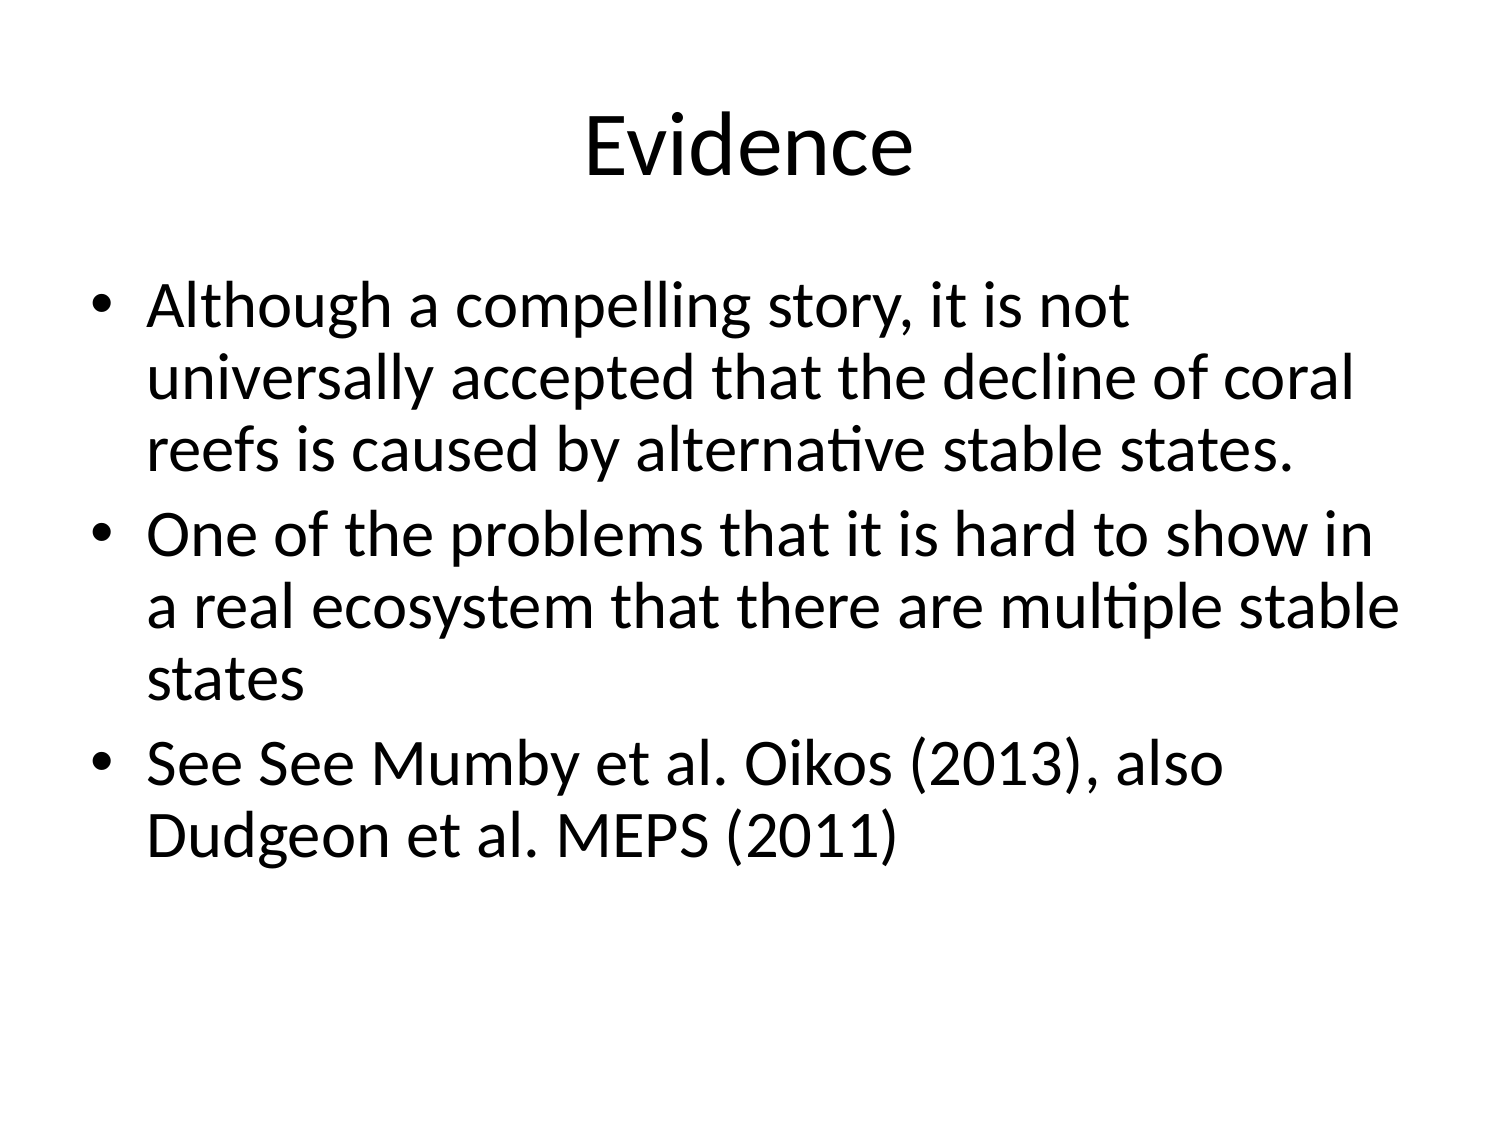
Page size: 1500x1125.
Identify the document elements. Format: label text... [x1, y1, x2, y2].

title Evidence [75, 45, 1425, 233]
list Although a compelling story, it is not universally accepted that the decline of coral reefs is caused by alternative stable states. One of the problems that it is hard to show in a real ecosystem that there are multiple stable states See See Mumby et al. Oikos (2013), also Dudgeon et al. MEPS (2011) [75, 262, 1425, 1005]
